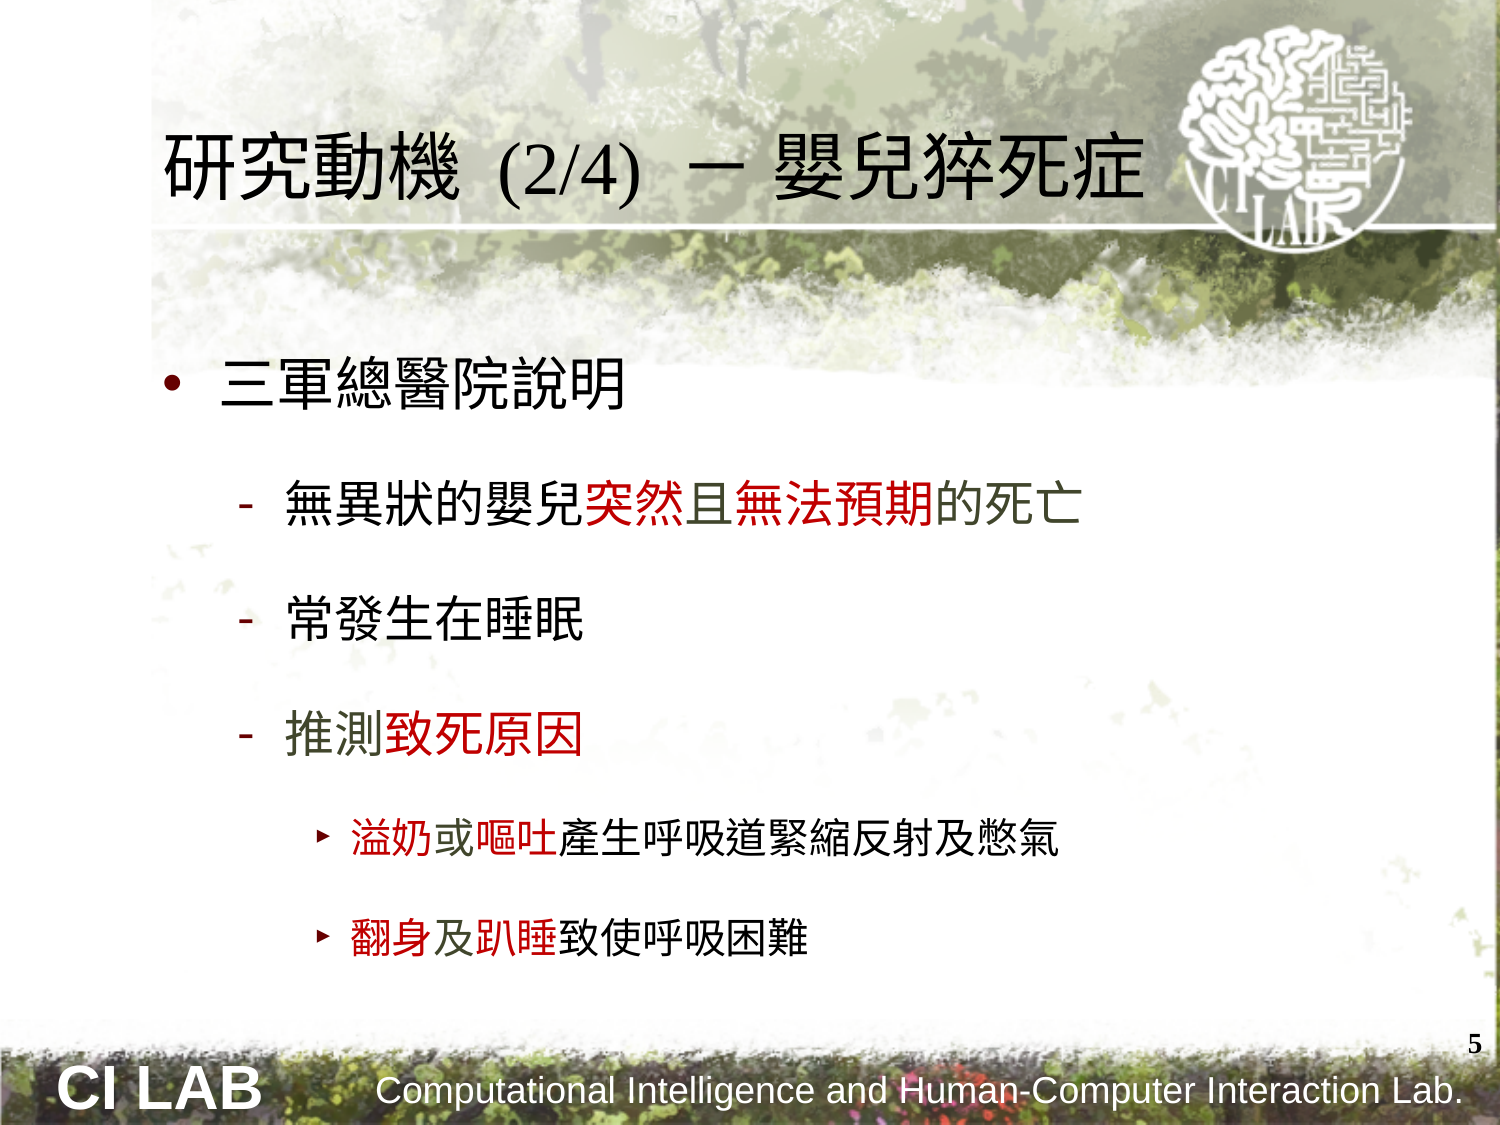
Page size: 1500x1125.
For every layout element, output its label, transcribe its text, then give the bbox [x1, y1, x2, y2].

title 研究動機 (2/4) － 嬰兒猝死症 [147, 31, 1448, 219]
text_box 三軍總醫院說明 無異狀的嬰兒突然且無法預期的死亡 常發生在睡眠 推測致死原因 溢奶或嘔吐產生呼吸道緊縮反射及憋氣 翻身及趴睡致使呼吸困難 [147, 304, 1410, 961]
picture [0, 0, 1500, 1125]
slide_number 5 [1426, 985, 1500, 1067]
